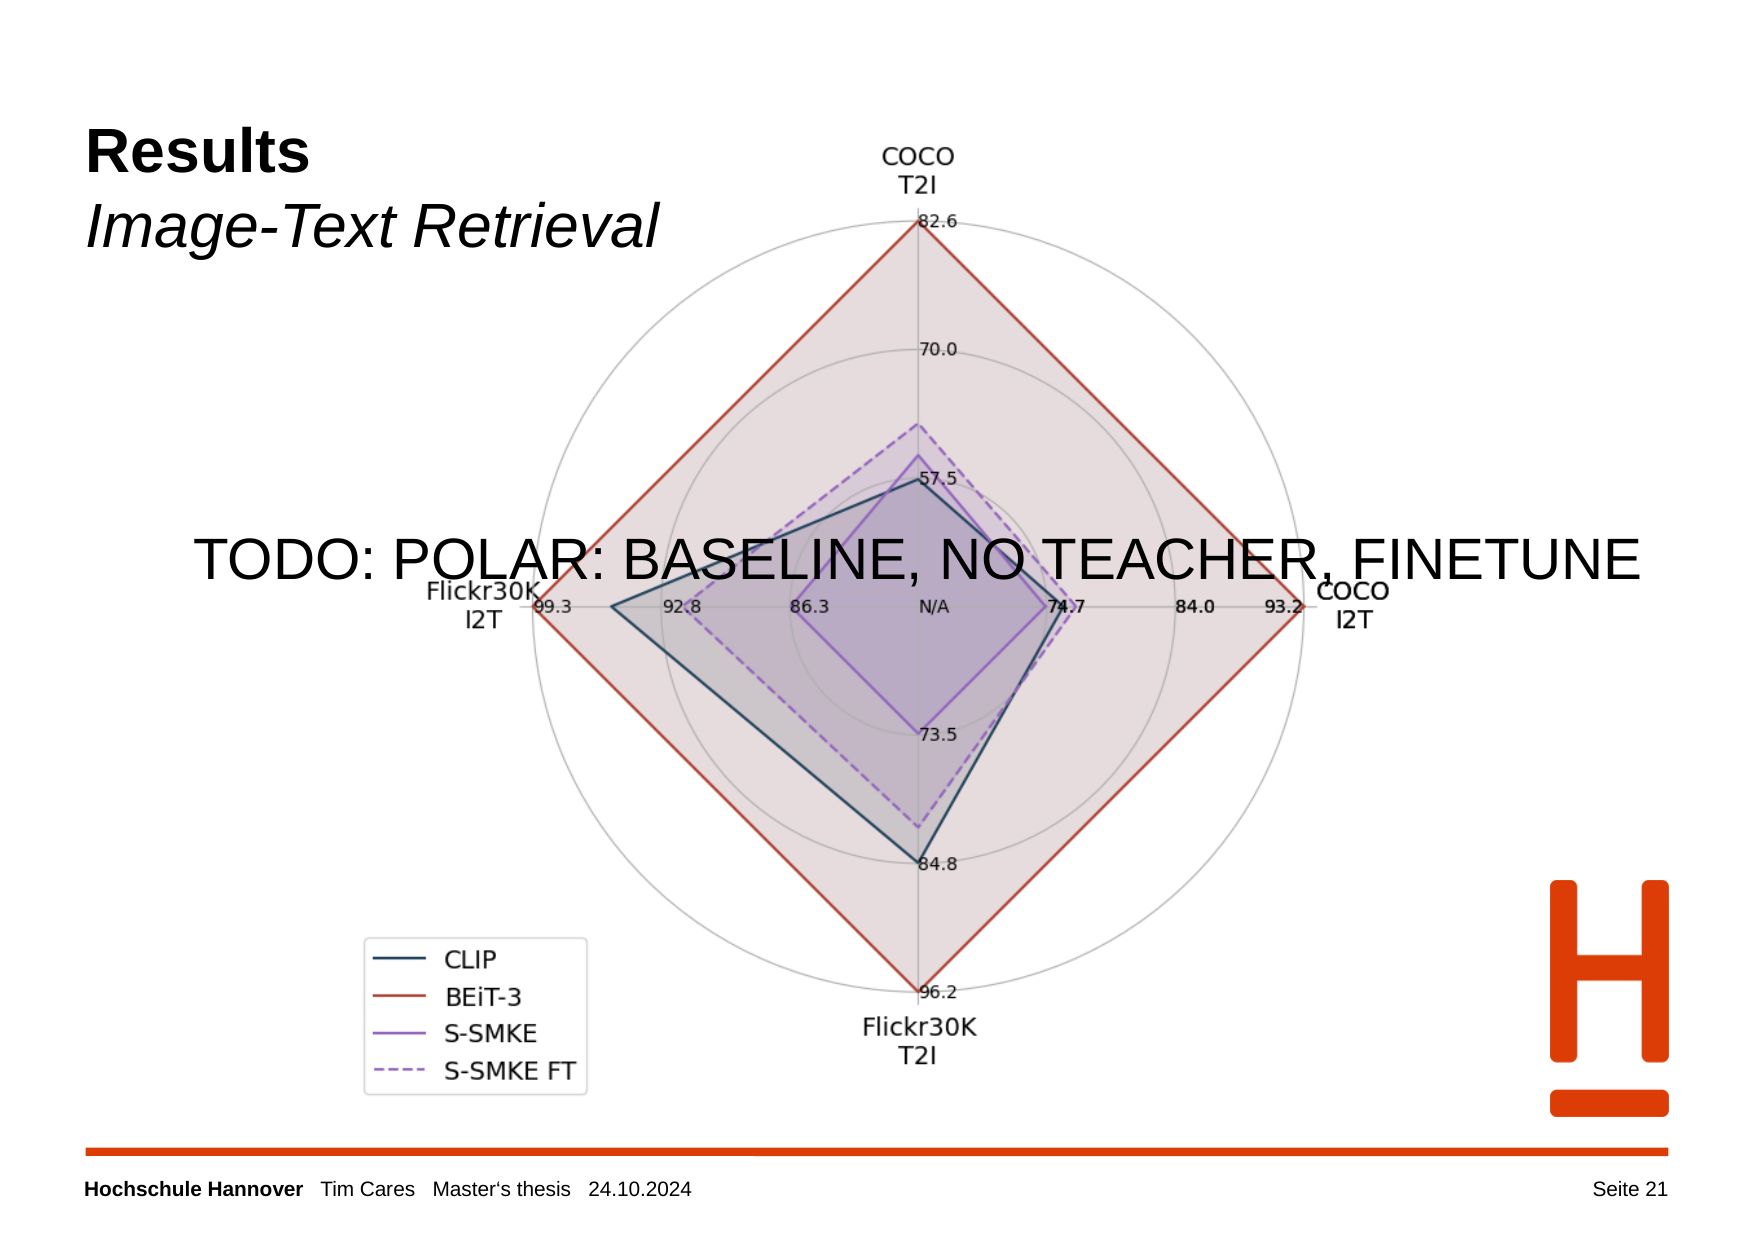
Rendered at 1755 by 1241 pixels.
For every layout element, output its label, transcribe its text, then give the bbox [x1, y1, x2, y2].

slide_number Seite 21 [1467, 1175, 1669, 1213]
text_box TODO: POLAR: BASELINE, NO TEACHER, FINETUNE [178, 514, 346, 599]
picture [351, 133, 1404, 1108]
title Results Image-Text Retrieval [85, 110, 1669, 266]
text_box TODO: POLAR: BASELINE, NO TEACHER, FINETUNE [1408, 514, 1659, 599]
picture [1550, 880, 1669, 1117]
